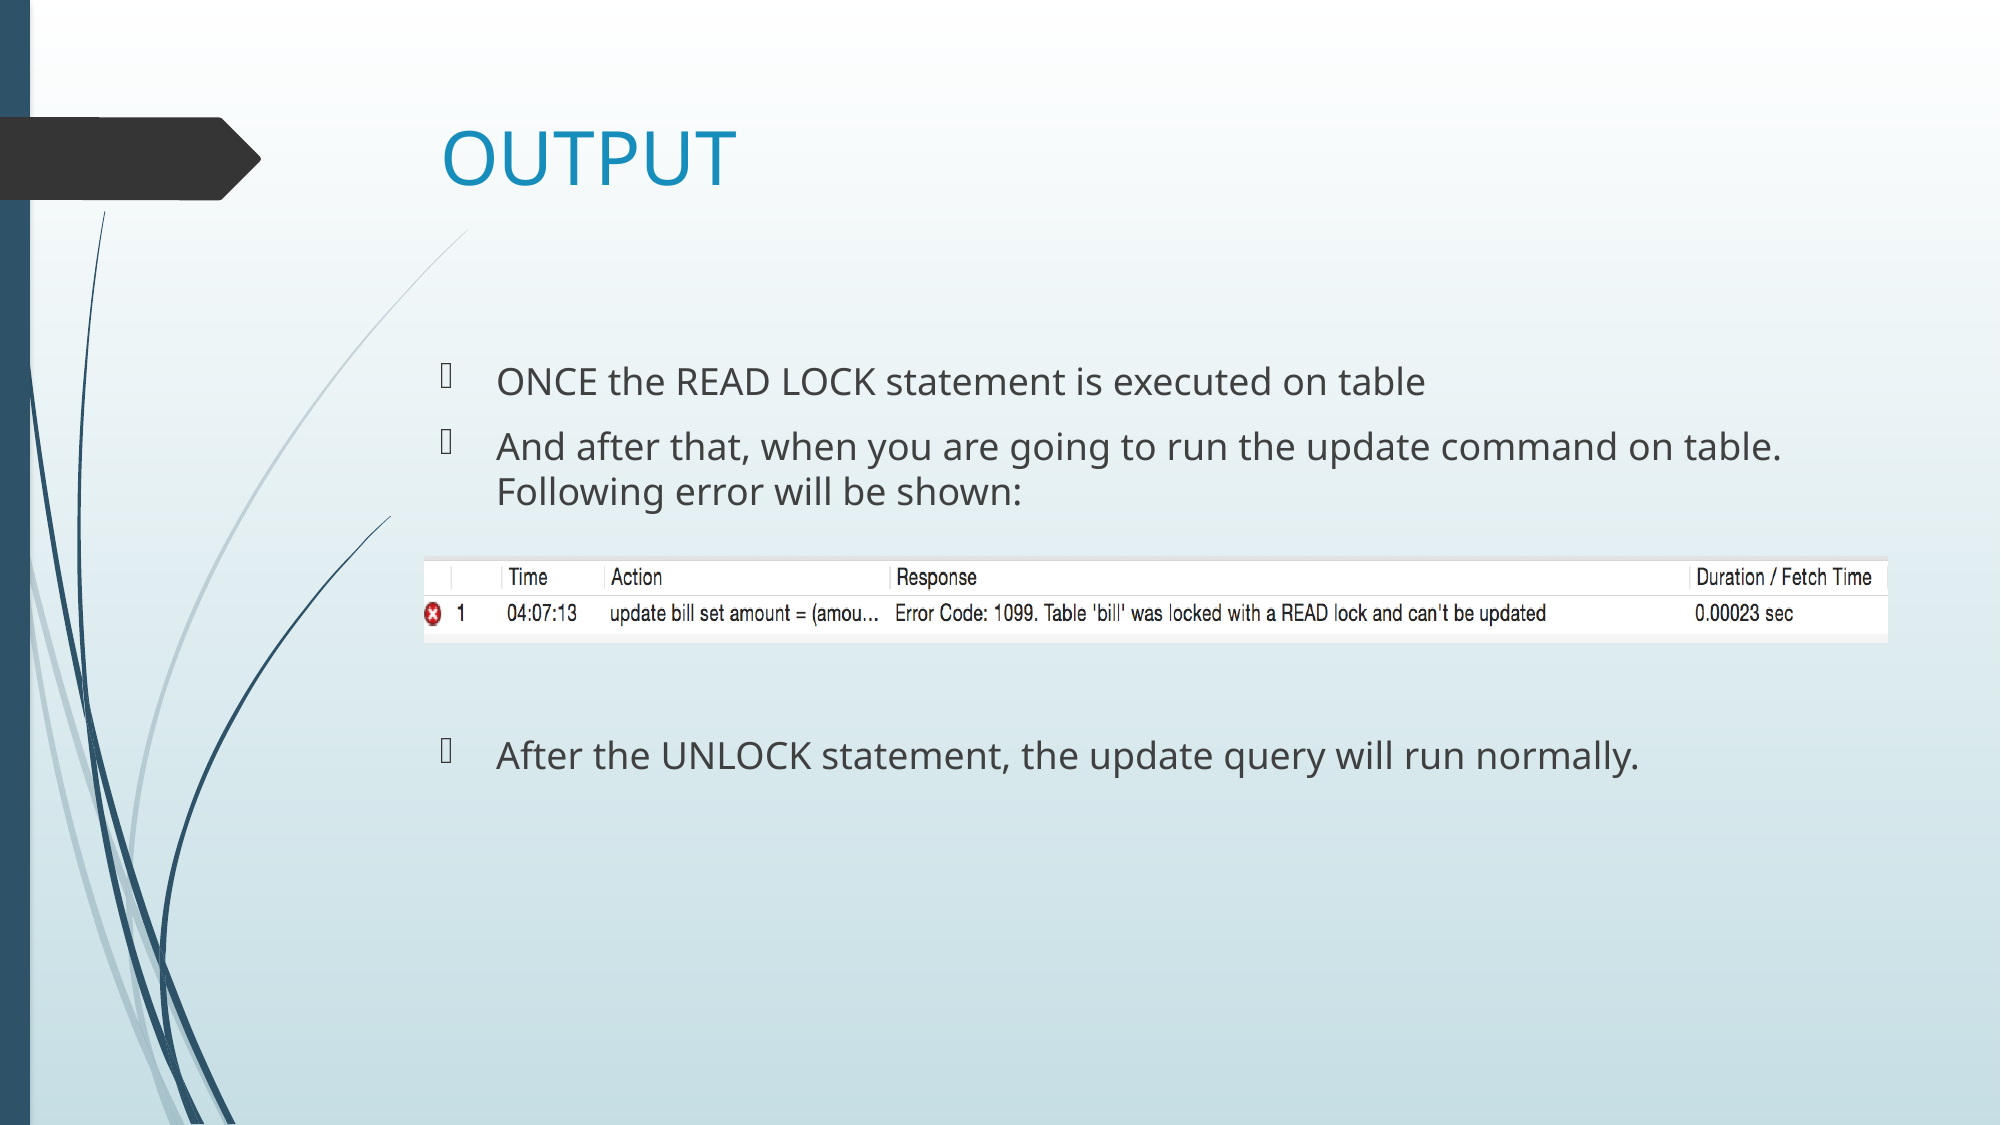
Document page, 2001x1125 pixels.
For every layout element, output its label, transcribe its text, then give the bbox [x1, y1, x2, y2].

list ONCE the READ LOCK statement is executed on table And after that, when you are going to run the update command on table. Following error will be shown: After the UNLOCK statement, the update query will run normally. [424, 649, 1888, 970]
title OUTPUT [425, 102, 1888, 313]
list ONCE the READ LOCK statement is executed on table And after that, when you are going to run the update command on table. Following error will be shown: After the UNLOCK statement, the update query will run normally. [424, 350, 1888, 556]
picture [424, 556, 1888, 643]
